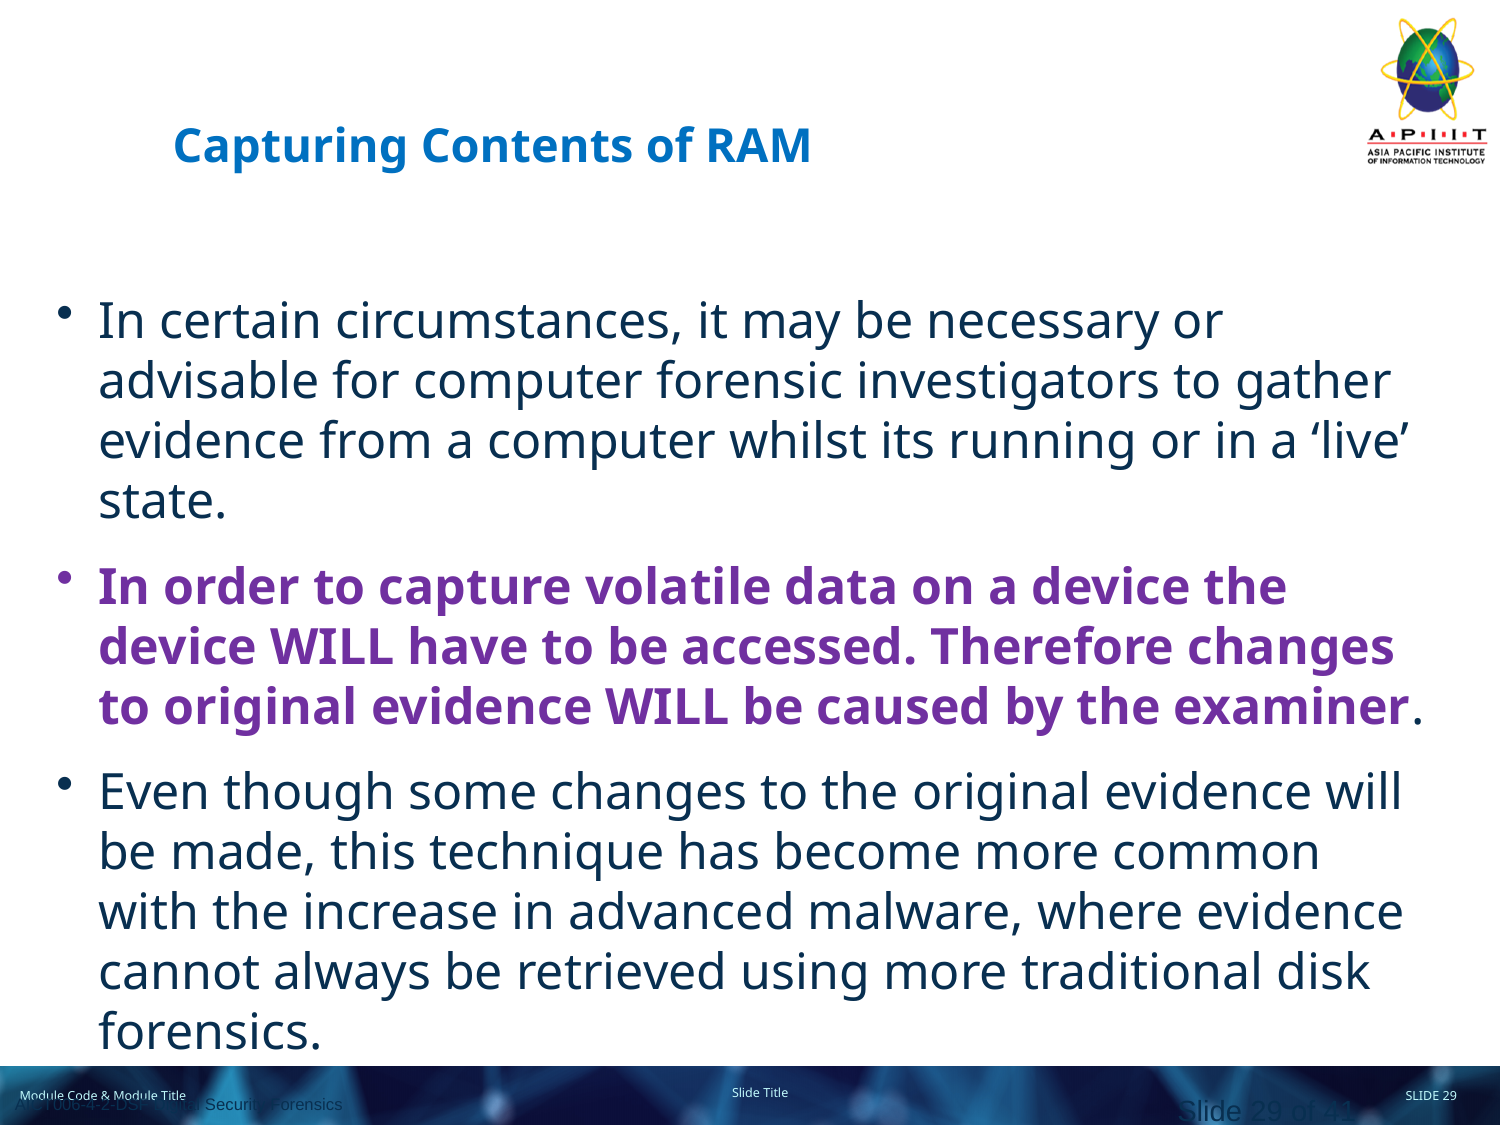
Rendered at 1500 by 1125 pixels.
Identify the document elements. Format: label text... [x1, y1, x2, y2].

picture [1353, 0, 1500, 182]
slide_number Slide 29 of 41 [1162, 1085, 1500, 1122]
title Capturing Contents of RAM [157, 59, 1163, 228]
list In certain circumstances, it may be necessary or advisable for computer forensic investigators to gather evidence from a computer whilst its running or in a ‘live’ state. In order to capture volatile data on a device the device WILL have to be accessed. Therefore changes to original evidence WILL be caused by the examiner. Even though some changes to the original evidence will be made, this technique has become more common with the increase in advanced malware, where evidence cannot always be retrieved using more traditional disk forensics. [41, 281, 1443, 1067]
picture [0, 1066, 1500, 1125]
